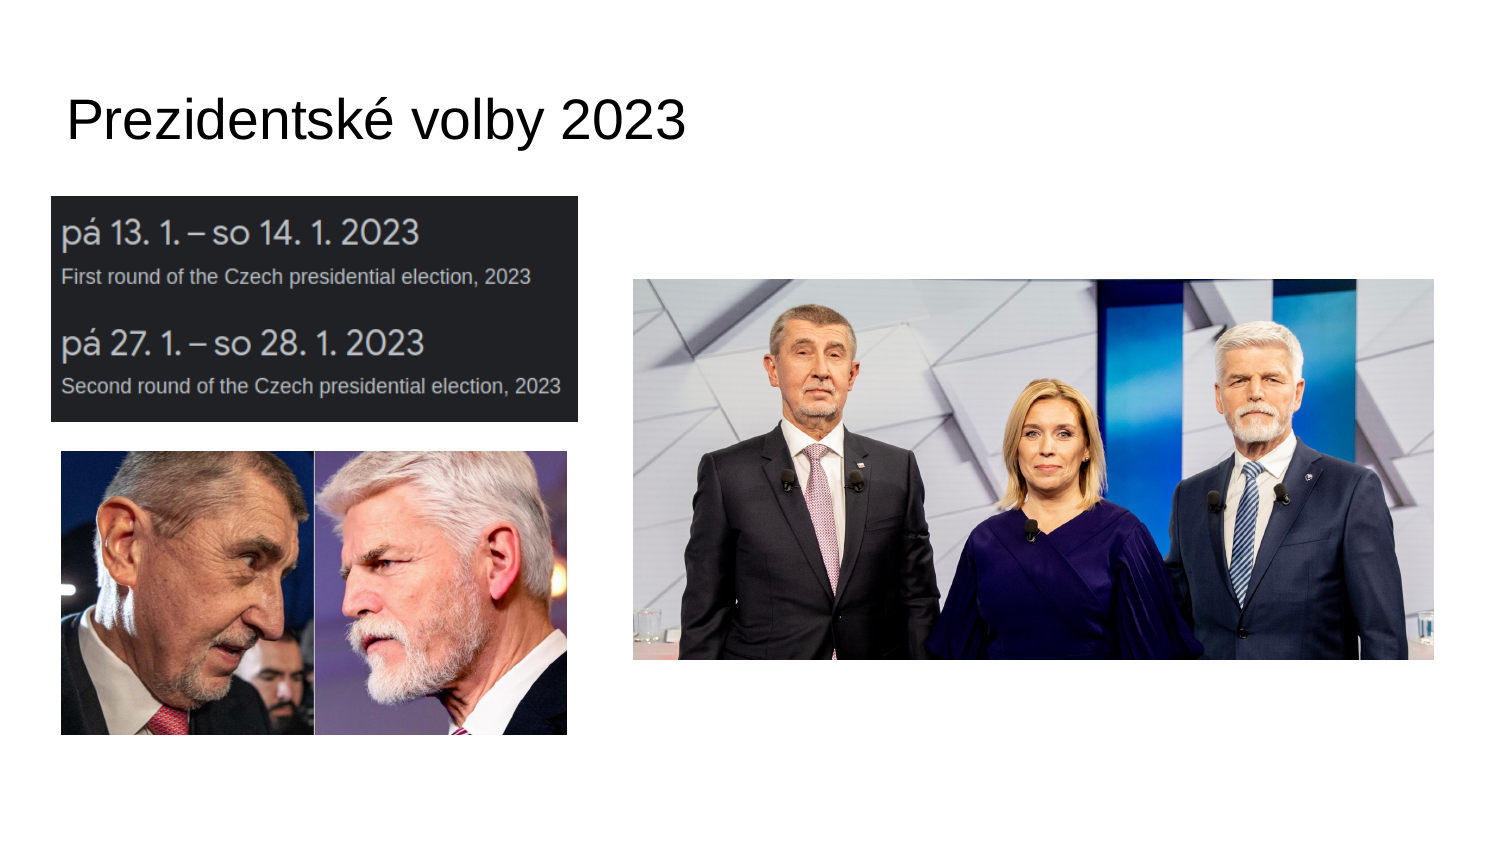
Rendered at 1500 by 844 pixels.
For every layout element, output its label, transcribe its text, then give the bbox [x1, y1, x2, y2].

title Prezidentské volby 2023 [51, 72, 1449, 167]
picture [61, 450, 567, 735]
picture [632, 279, 1434, 660]
picture [50, 195, 578, 422]
